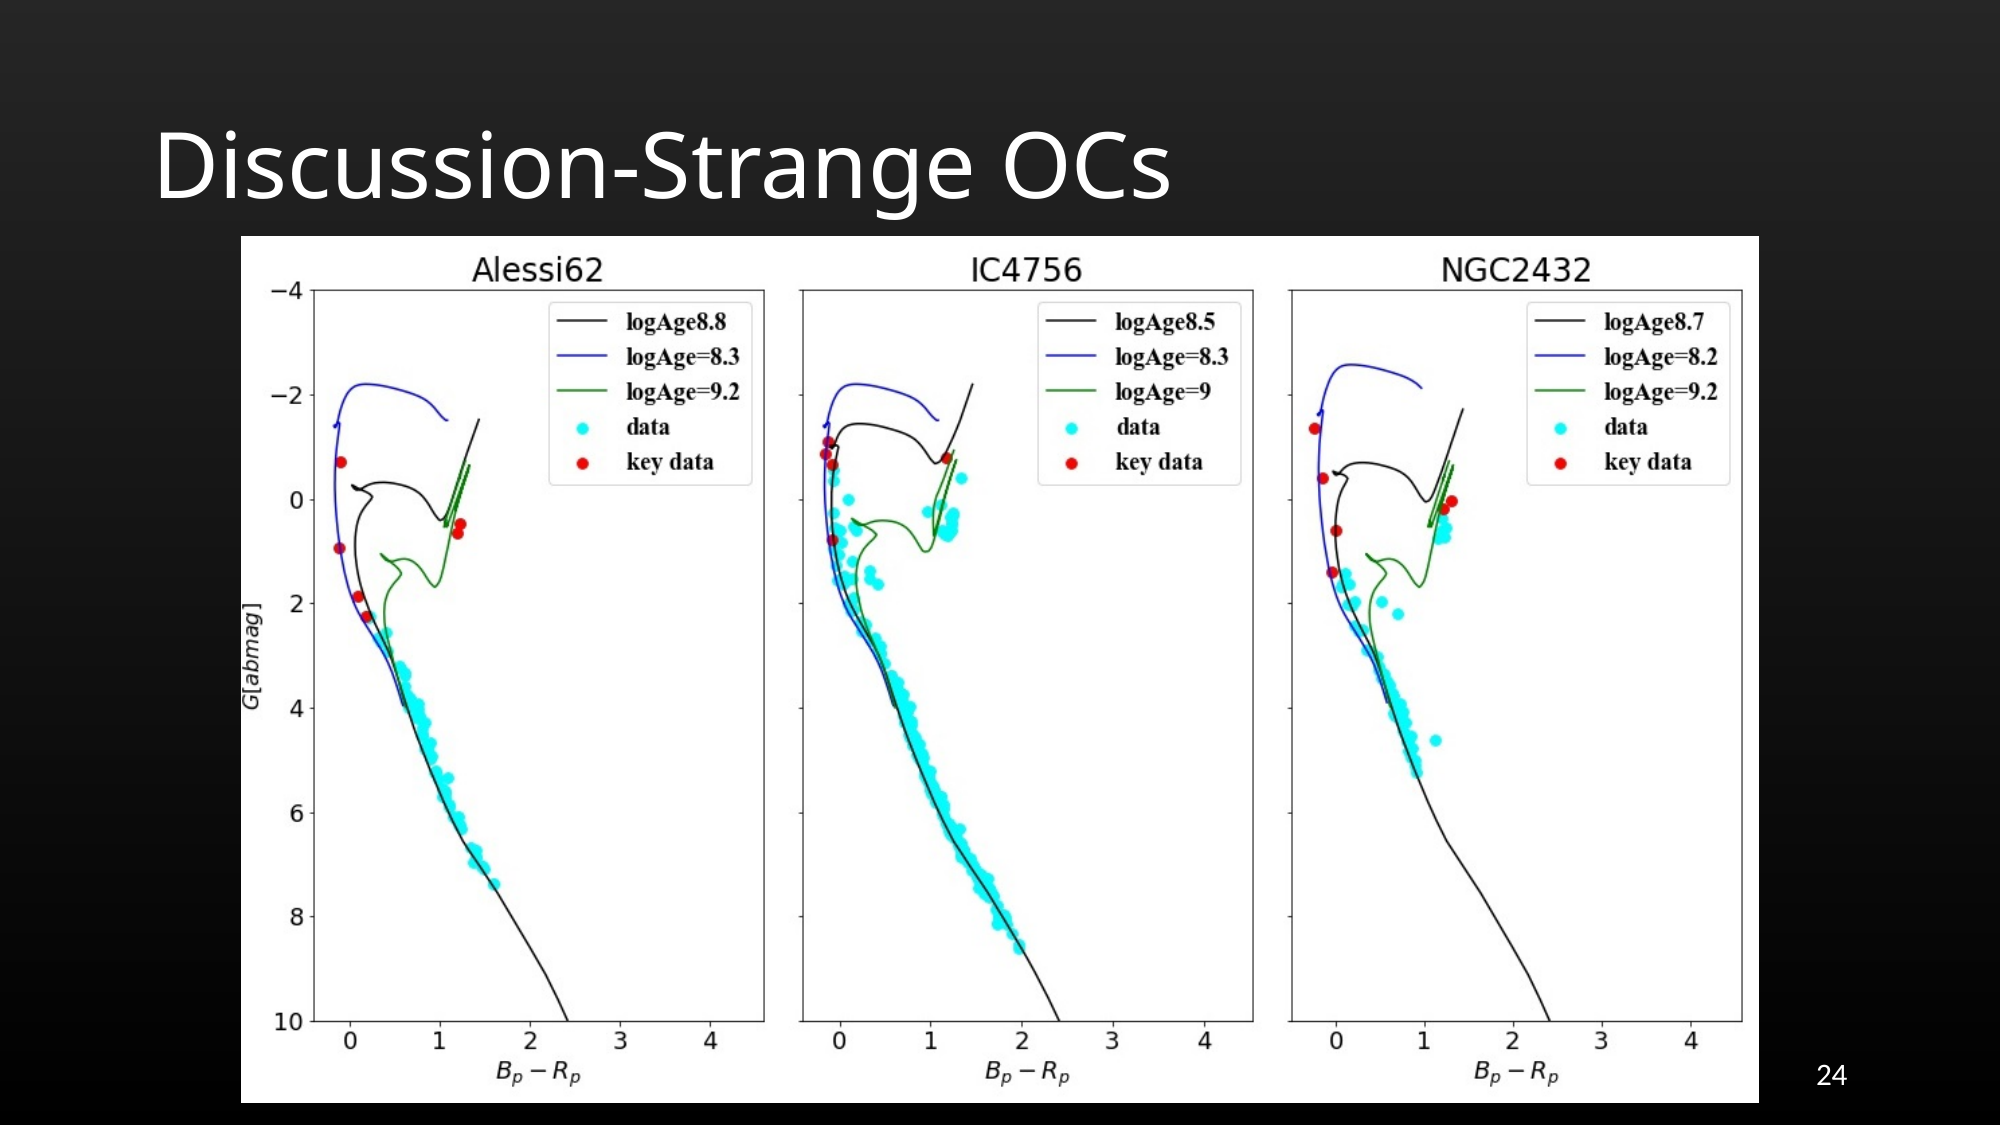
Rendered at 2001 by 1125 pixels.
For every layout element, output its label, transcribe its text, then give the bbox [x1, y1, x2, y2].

title Discussion-Strange OCs [137, 59, 1863, 278]
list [241, 236, 1759, 1103]
slide_number 24 [1759, 1042, 1863, 1103]
